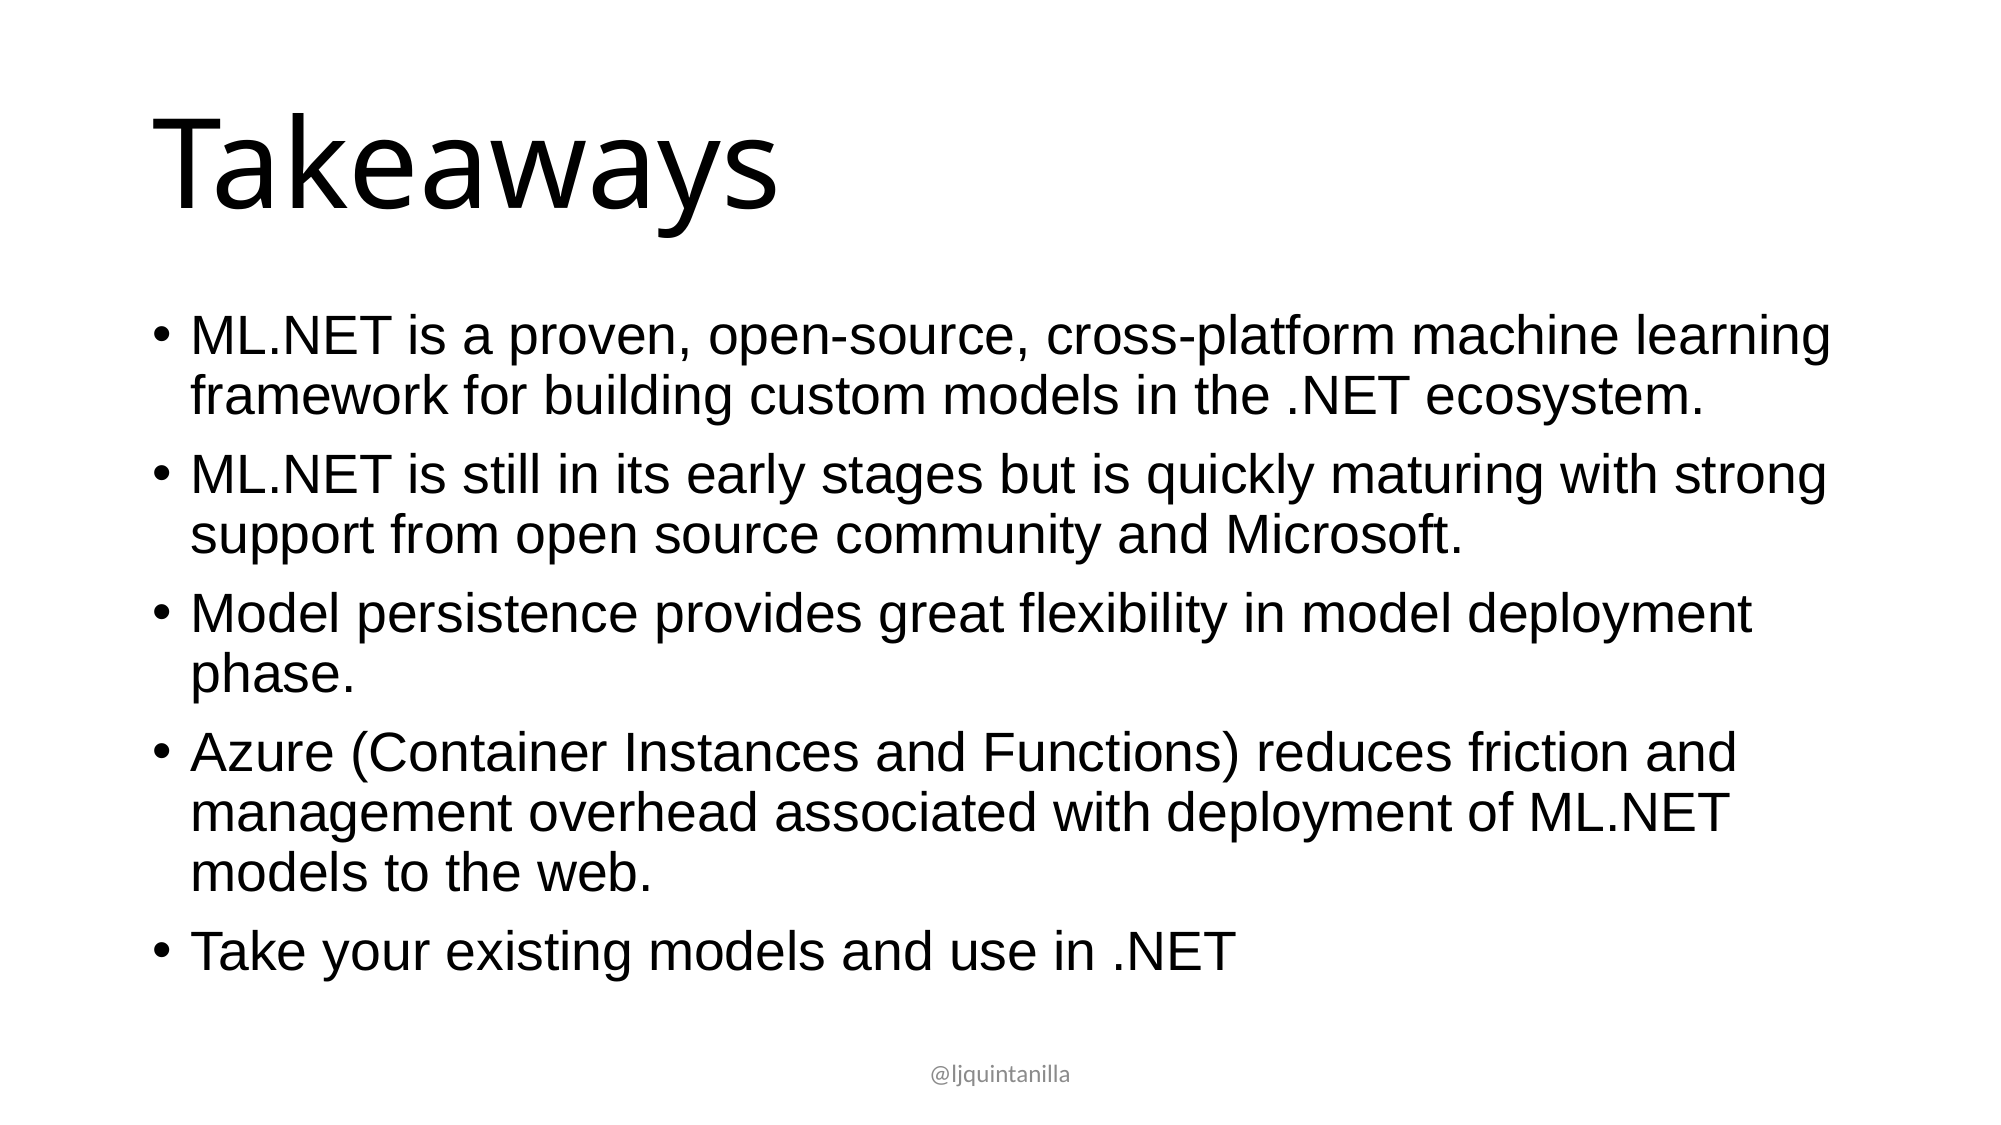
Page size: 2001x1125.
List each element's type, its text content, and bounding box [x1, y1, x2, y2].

list ML.NET is a proven, open-source, cross-platform machine learning framework for building custom models in the .NET ecosystem. ML.NET is still in its early stages but is quickly maturing with strong support from open source community and Microsoft. Model persistence provides great flexibility in model deployment phase. Azure (Container Instances and Functions) reduces friction and management overhead associated with deployment of ML.NET models to the web. Take your existing models and use in .NET [137, 299, 1863, 1014]
title Takeaways [137, 59, 1863, 278]
footer @ljquintanilla [662, 1042, 1338, 1103]
